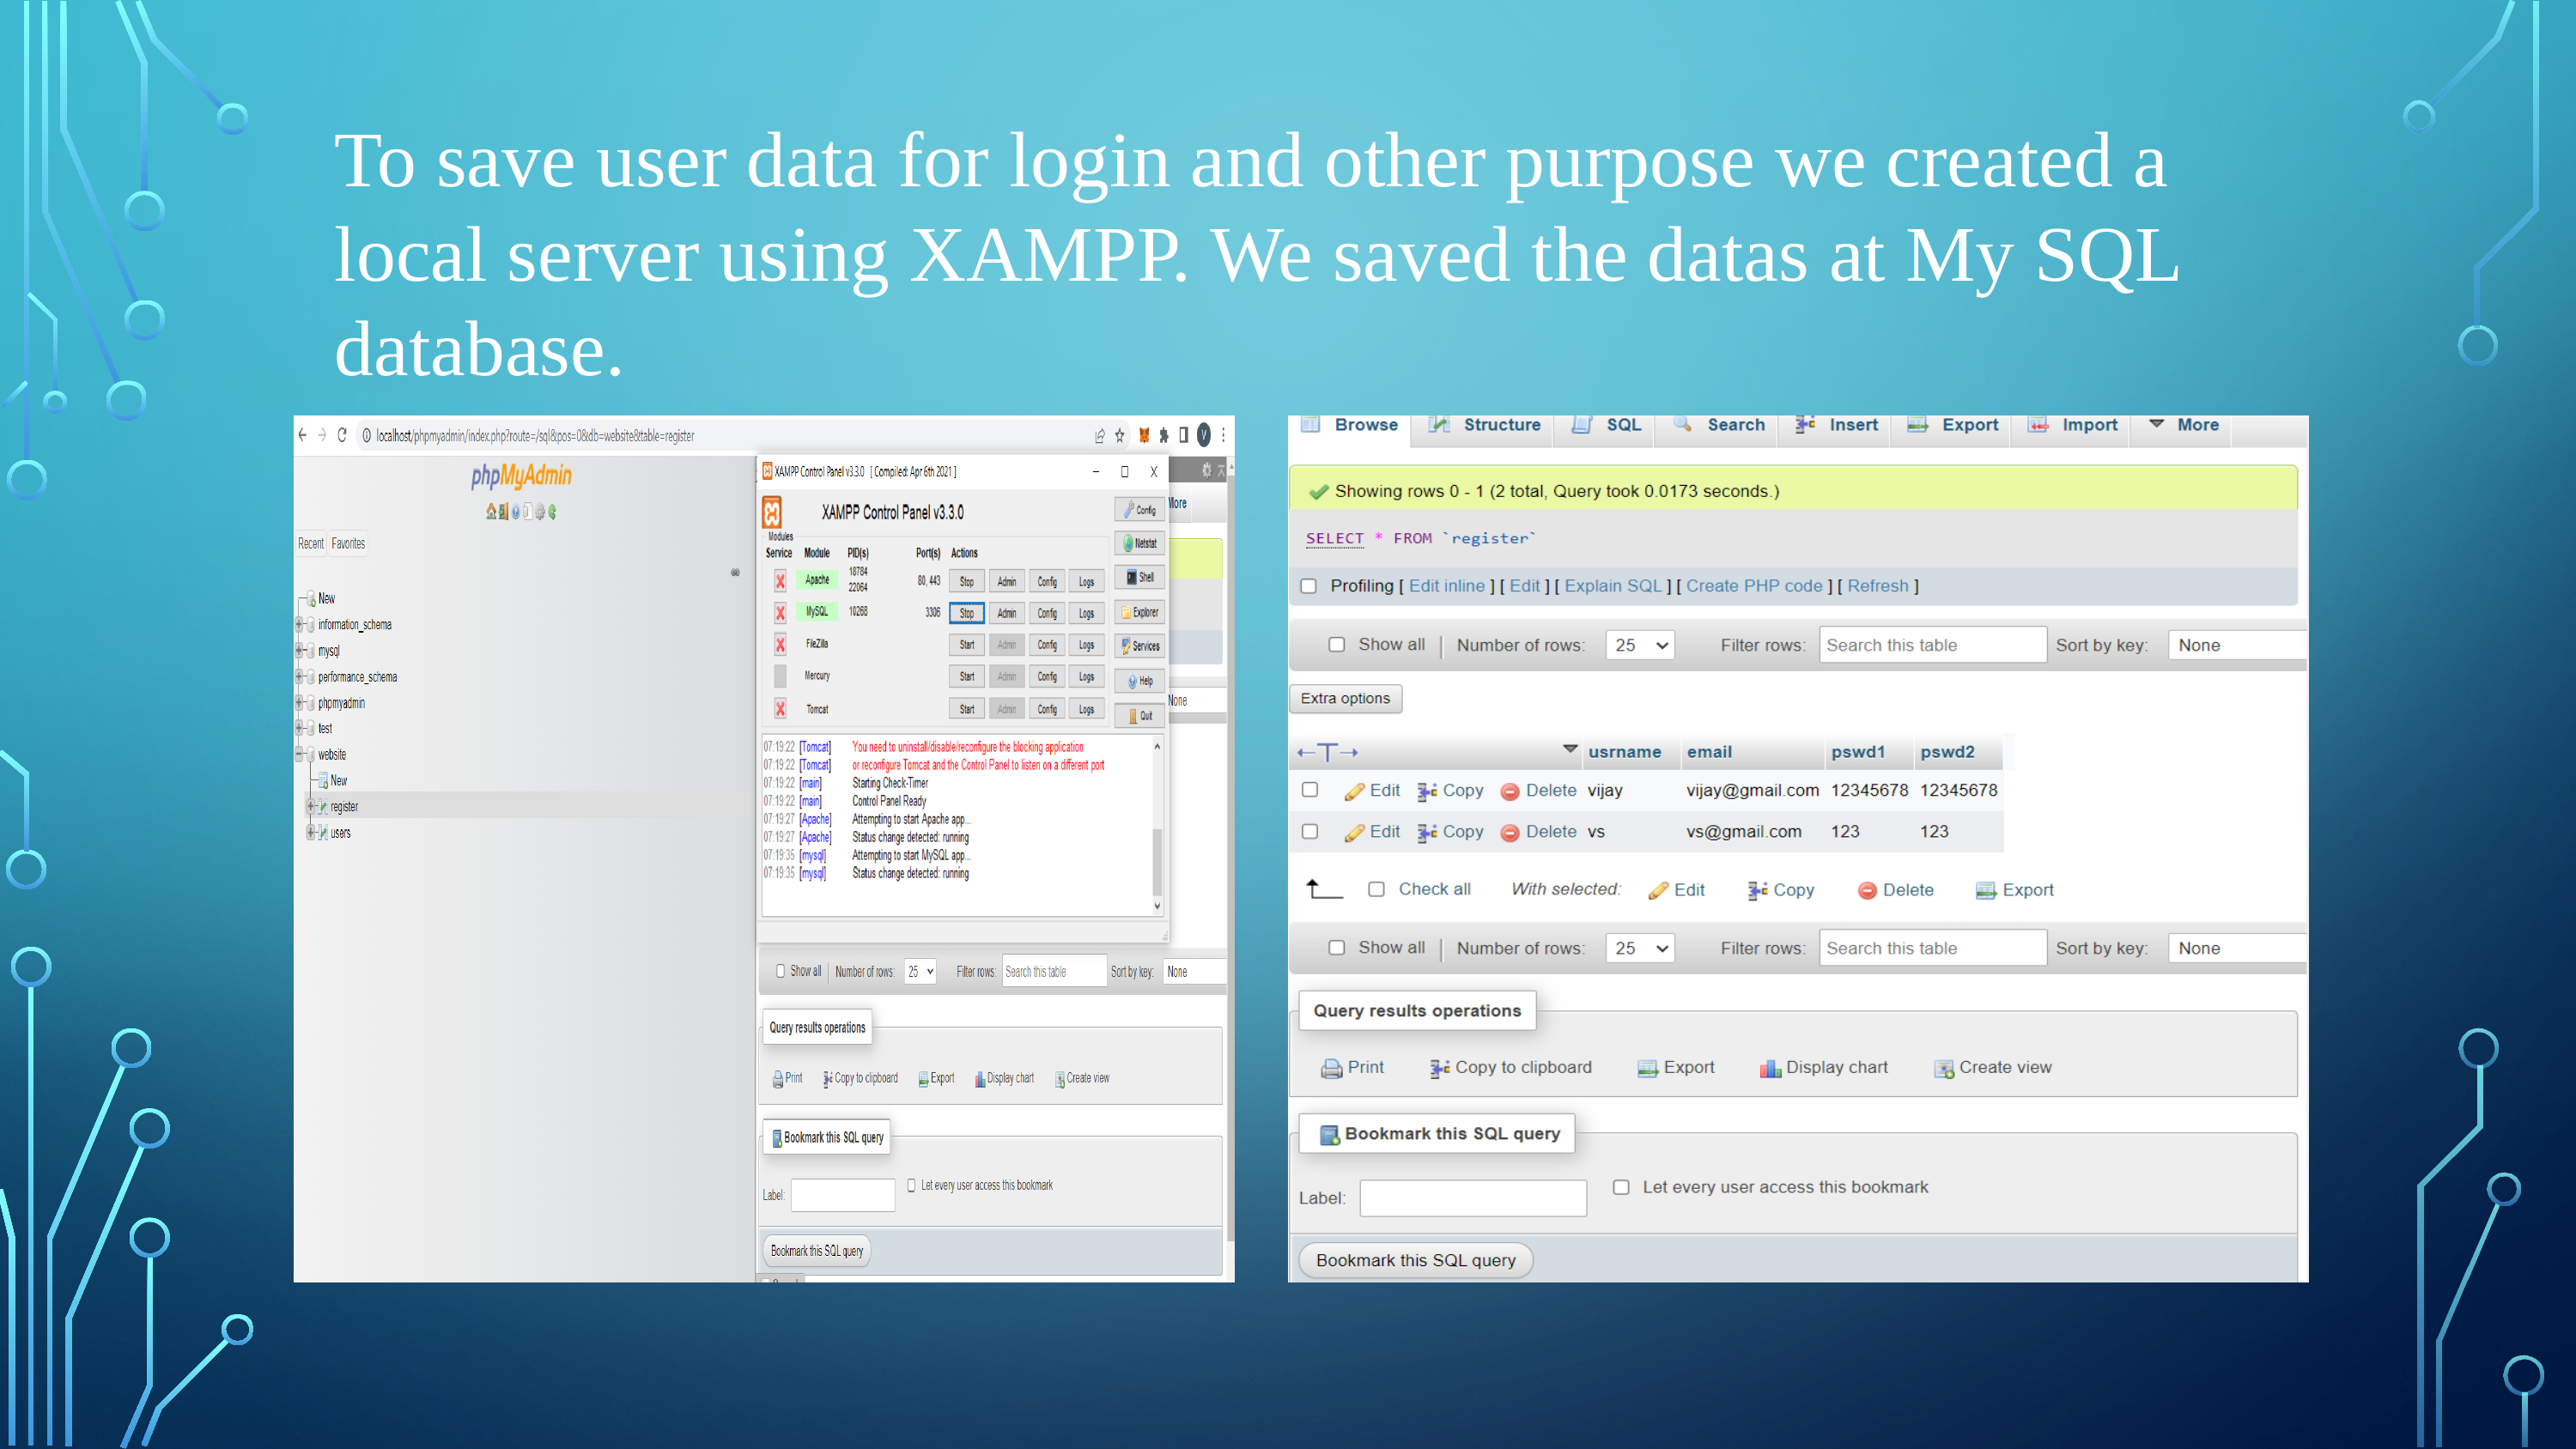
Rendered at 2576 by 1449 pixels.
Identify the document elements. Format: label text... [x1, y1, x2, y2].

picture [1287, 415, 2310, 1282]
picture [294, 415, 1235, 1282]
text_box To save user data for login and other purpose we created a local server using XAMPP. We saved the datas at My SQL database. [322, 101, 2340, 398]
